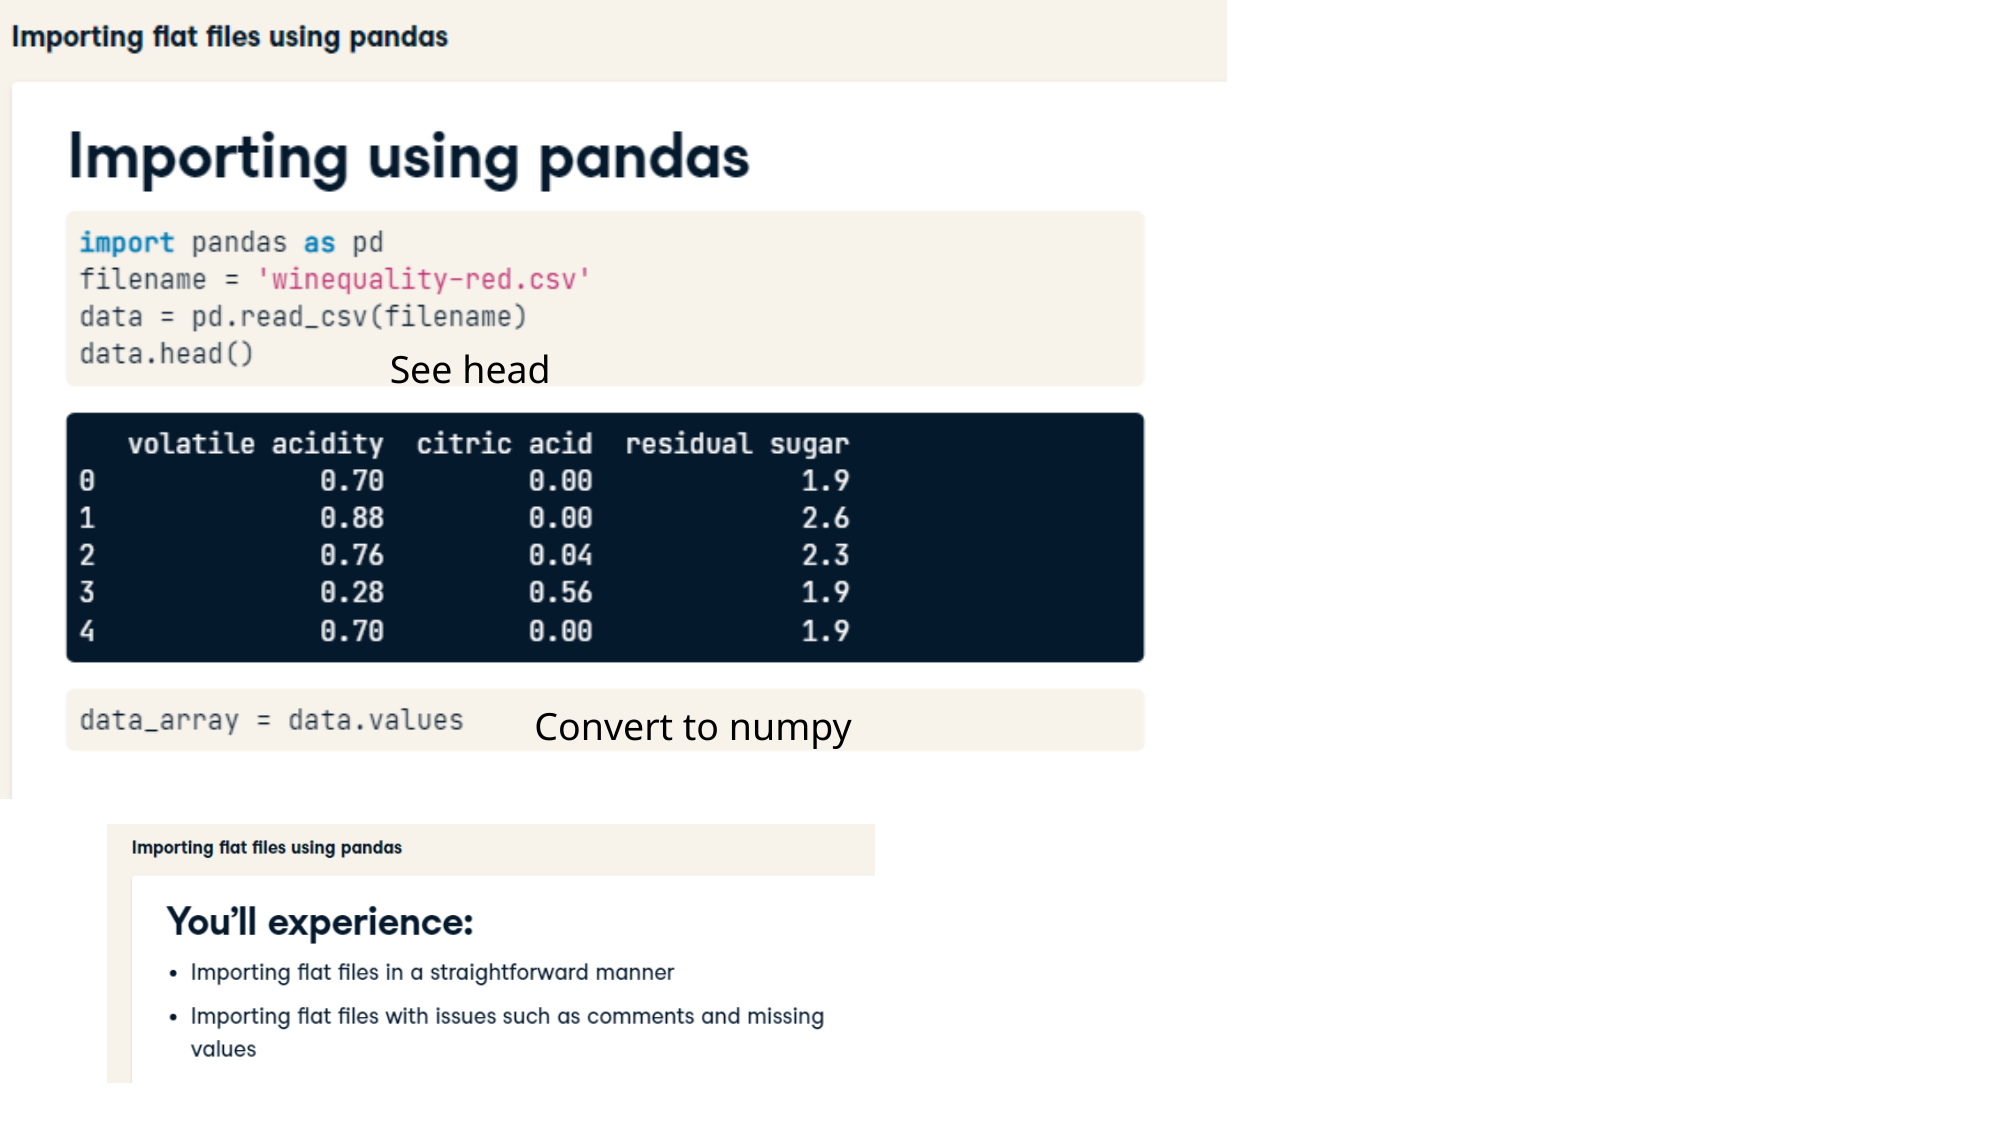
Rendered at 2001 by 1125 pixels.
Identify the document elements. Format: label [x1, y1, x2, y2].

picture [107, 824, 875, 1083]
picture [0, 0, 1227, 799]
